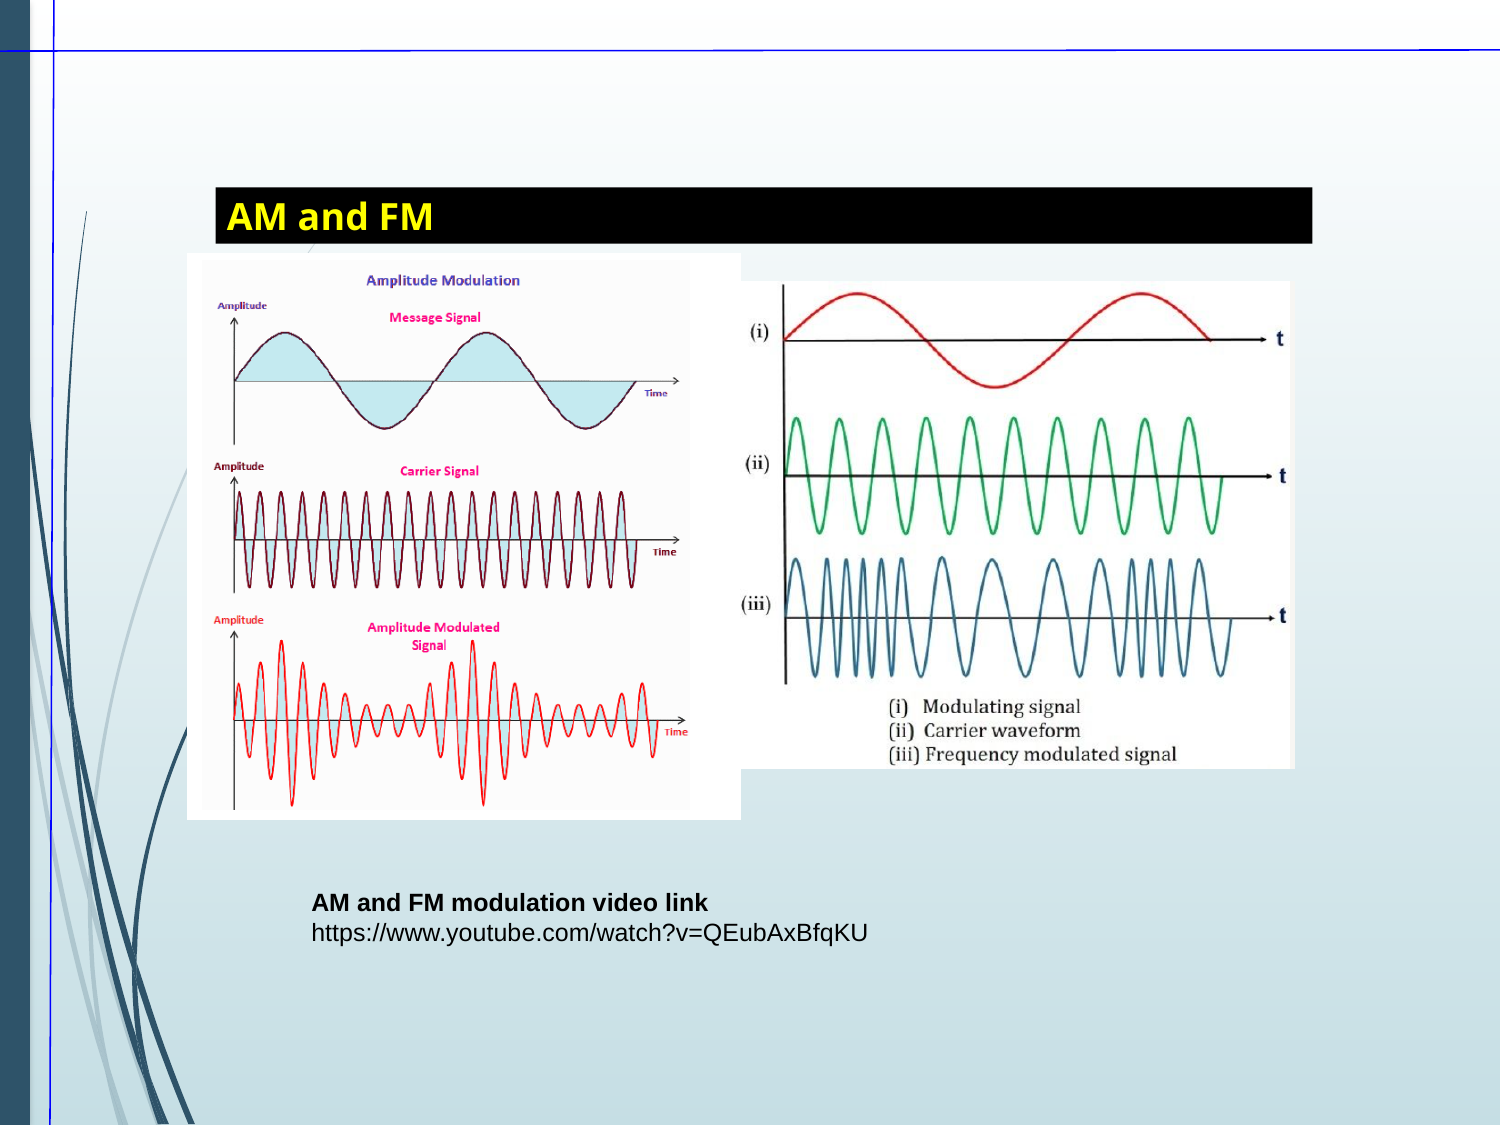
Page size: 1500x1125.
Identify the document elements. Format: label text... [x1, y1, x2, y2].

text_box AM and FM modulation video link https://www.youtube.com/watch?v=QEubAxBfqKU [299, 881, 1275, 953]
text_box AM and FM [215, 187, 1313, 244]
picture [187, 252, 1295, 820]
